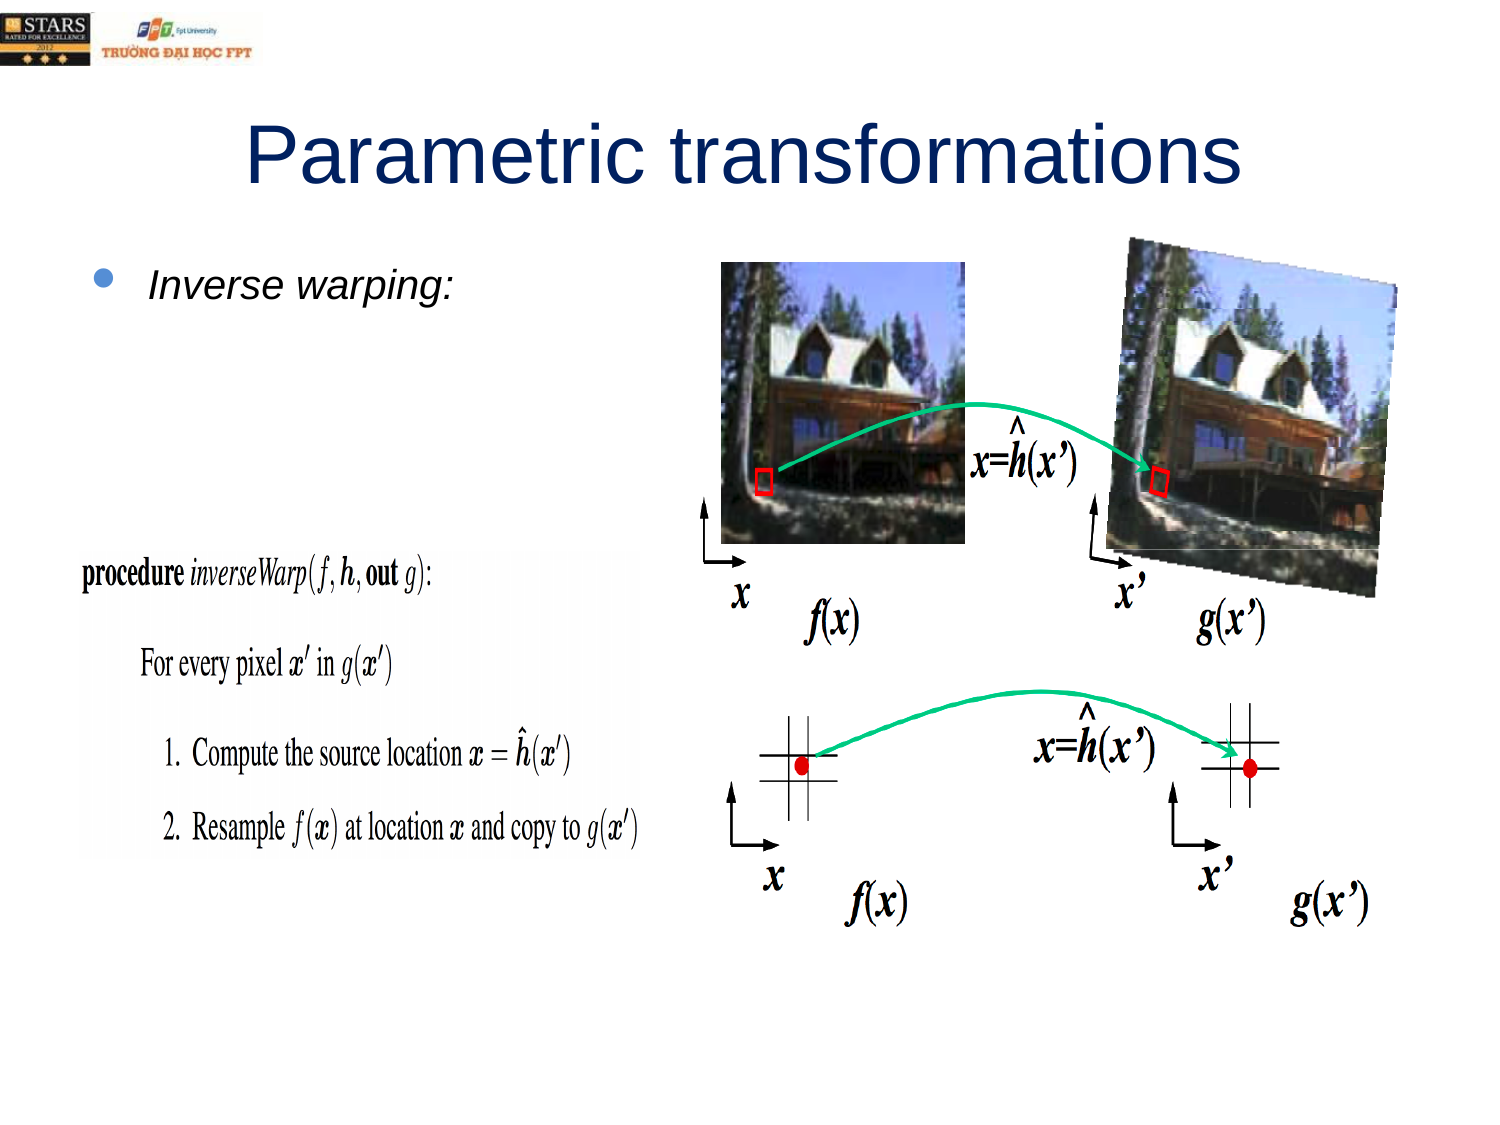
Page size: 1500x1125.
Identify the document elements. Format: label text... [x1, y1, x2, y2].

picture [706, 674, 1374, 963]
list Inverse warping: [76, 249, 1427, 1103]
title Parametric transformations [80, 97, 1431, 203]
picture [0, 12, 263, 66]
picture [78, 551, 641, 860]
picture [673, 230, 1407, 652]
